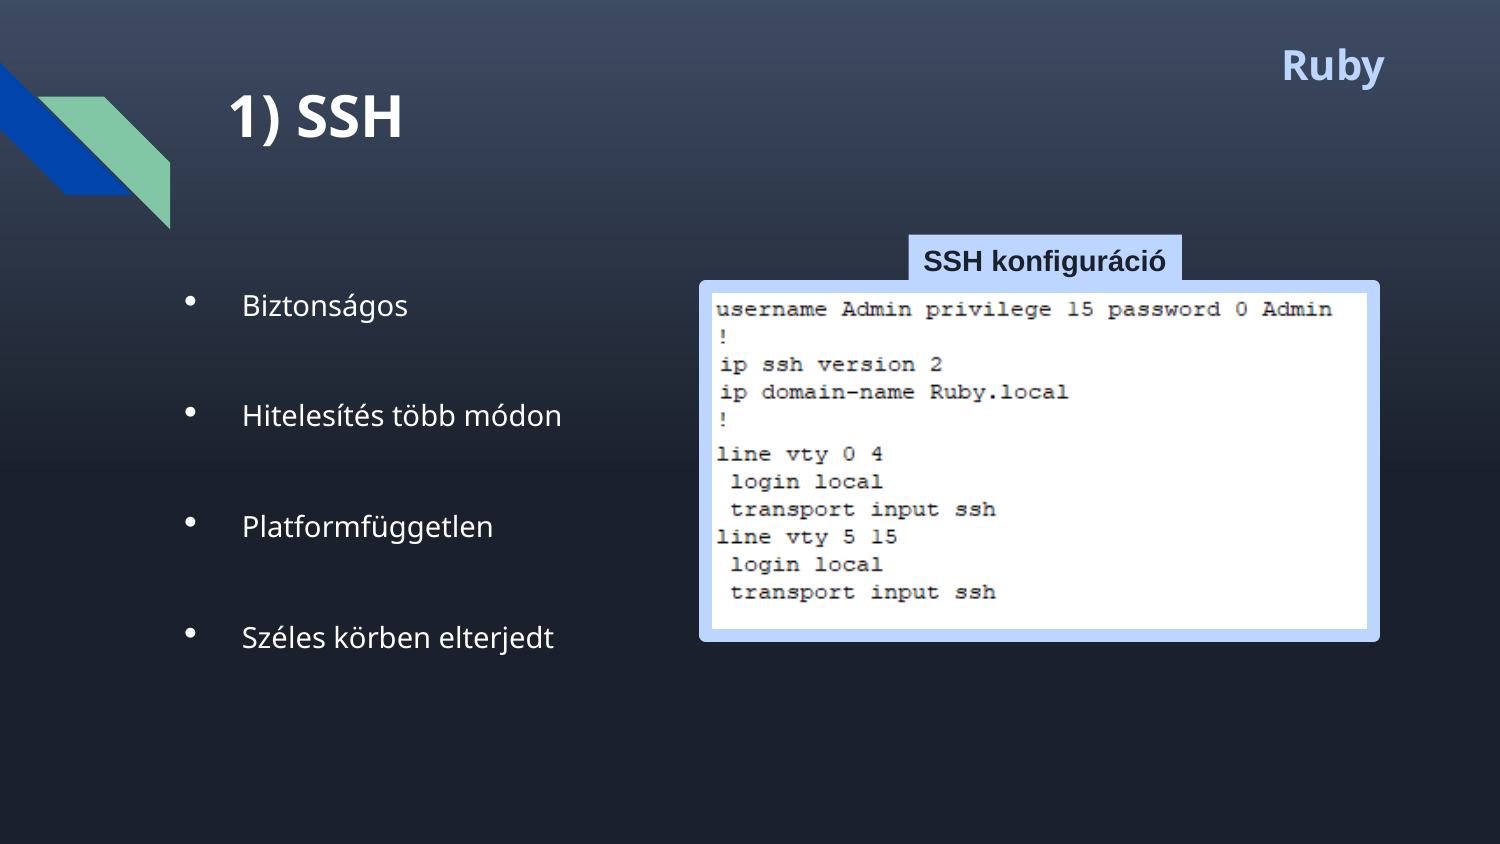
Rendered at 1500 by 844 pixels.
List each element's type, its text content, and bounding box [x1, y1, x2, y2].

text_box Ruby [1266, 31, 1415, 97]
text_box SSH konfiguráció [908, 234, 1182, 285]
title 1) SSH [212, 64, 1368, 215]
picture [711, 292, 1368, 630]
text_box Biztonságos Hitelesítés több módon Platformfüggetlen Széles körben elterjedt [170, 262, 921, 662]
